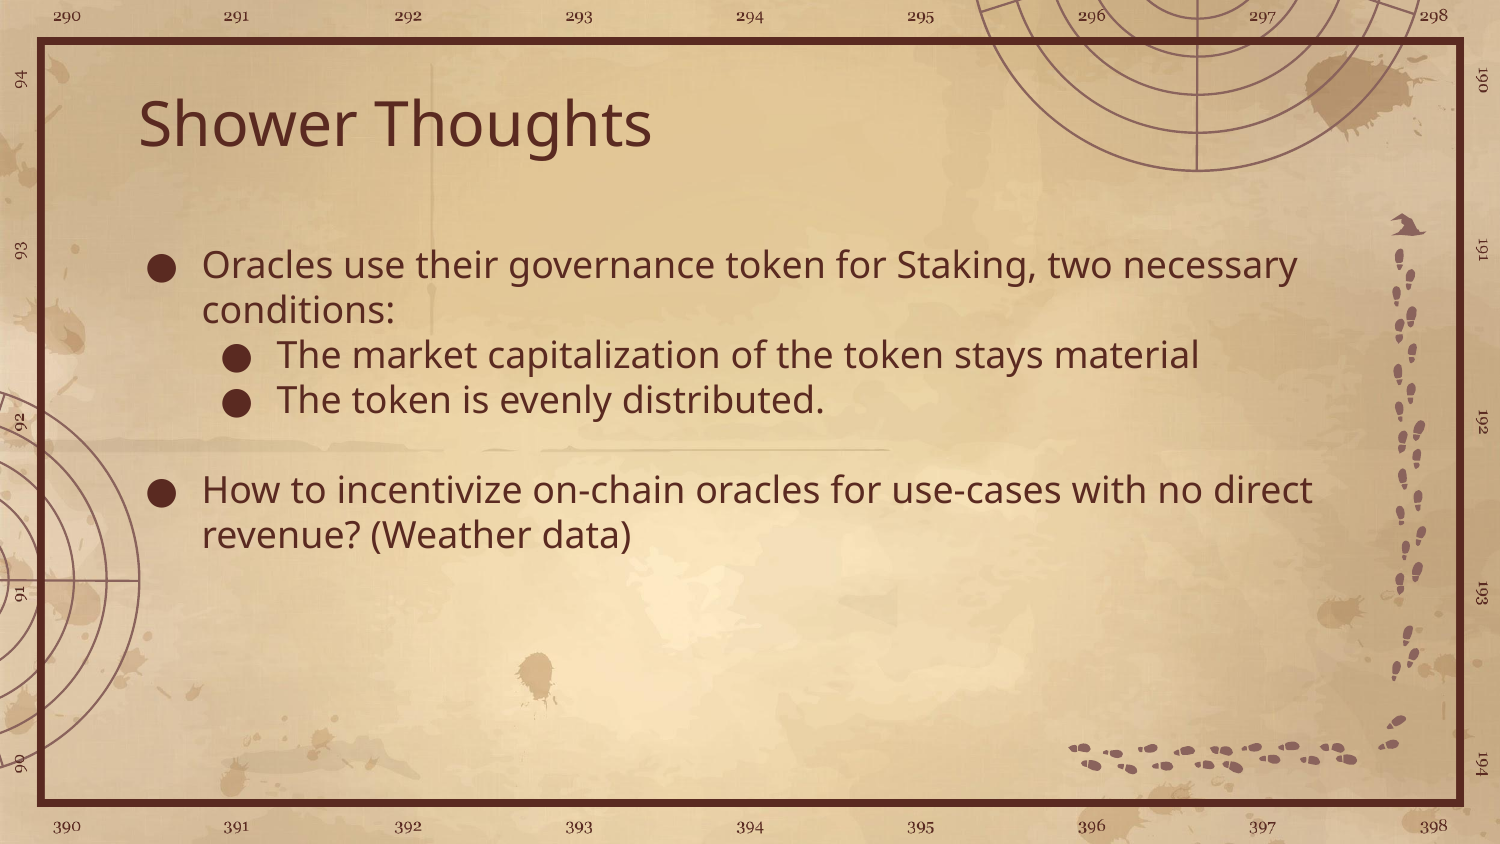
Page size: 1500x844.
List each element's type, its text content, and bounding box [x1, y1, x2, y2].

title Shower Thoughts [123, 68, 1345, 175]
picture [0, 0, 1500, 844]
text_box [1390, 213, 1427, 236]
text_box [1077, 248, 1427, 775]
list Oracles use their governance token for Staking, two necessary conditions: The market capitalization of the token stays material The token is evenly distributed. How to incentivize on-chain oracles for use-cases with no direct revenue? (Weather data) [111, 181, 1357, 754]
